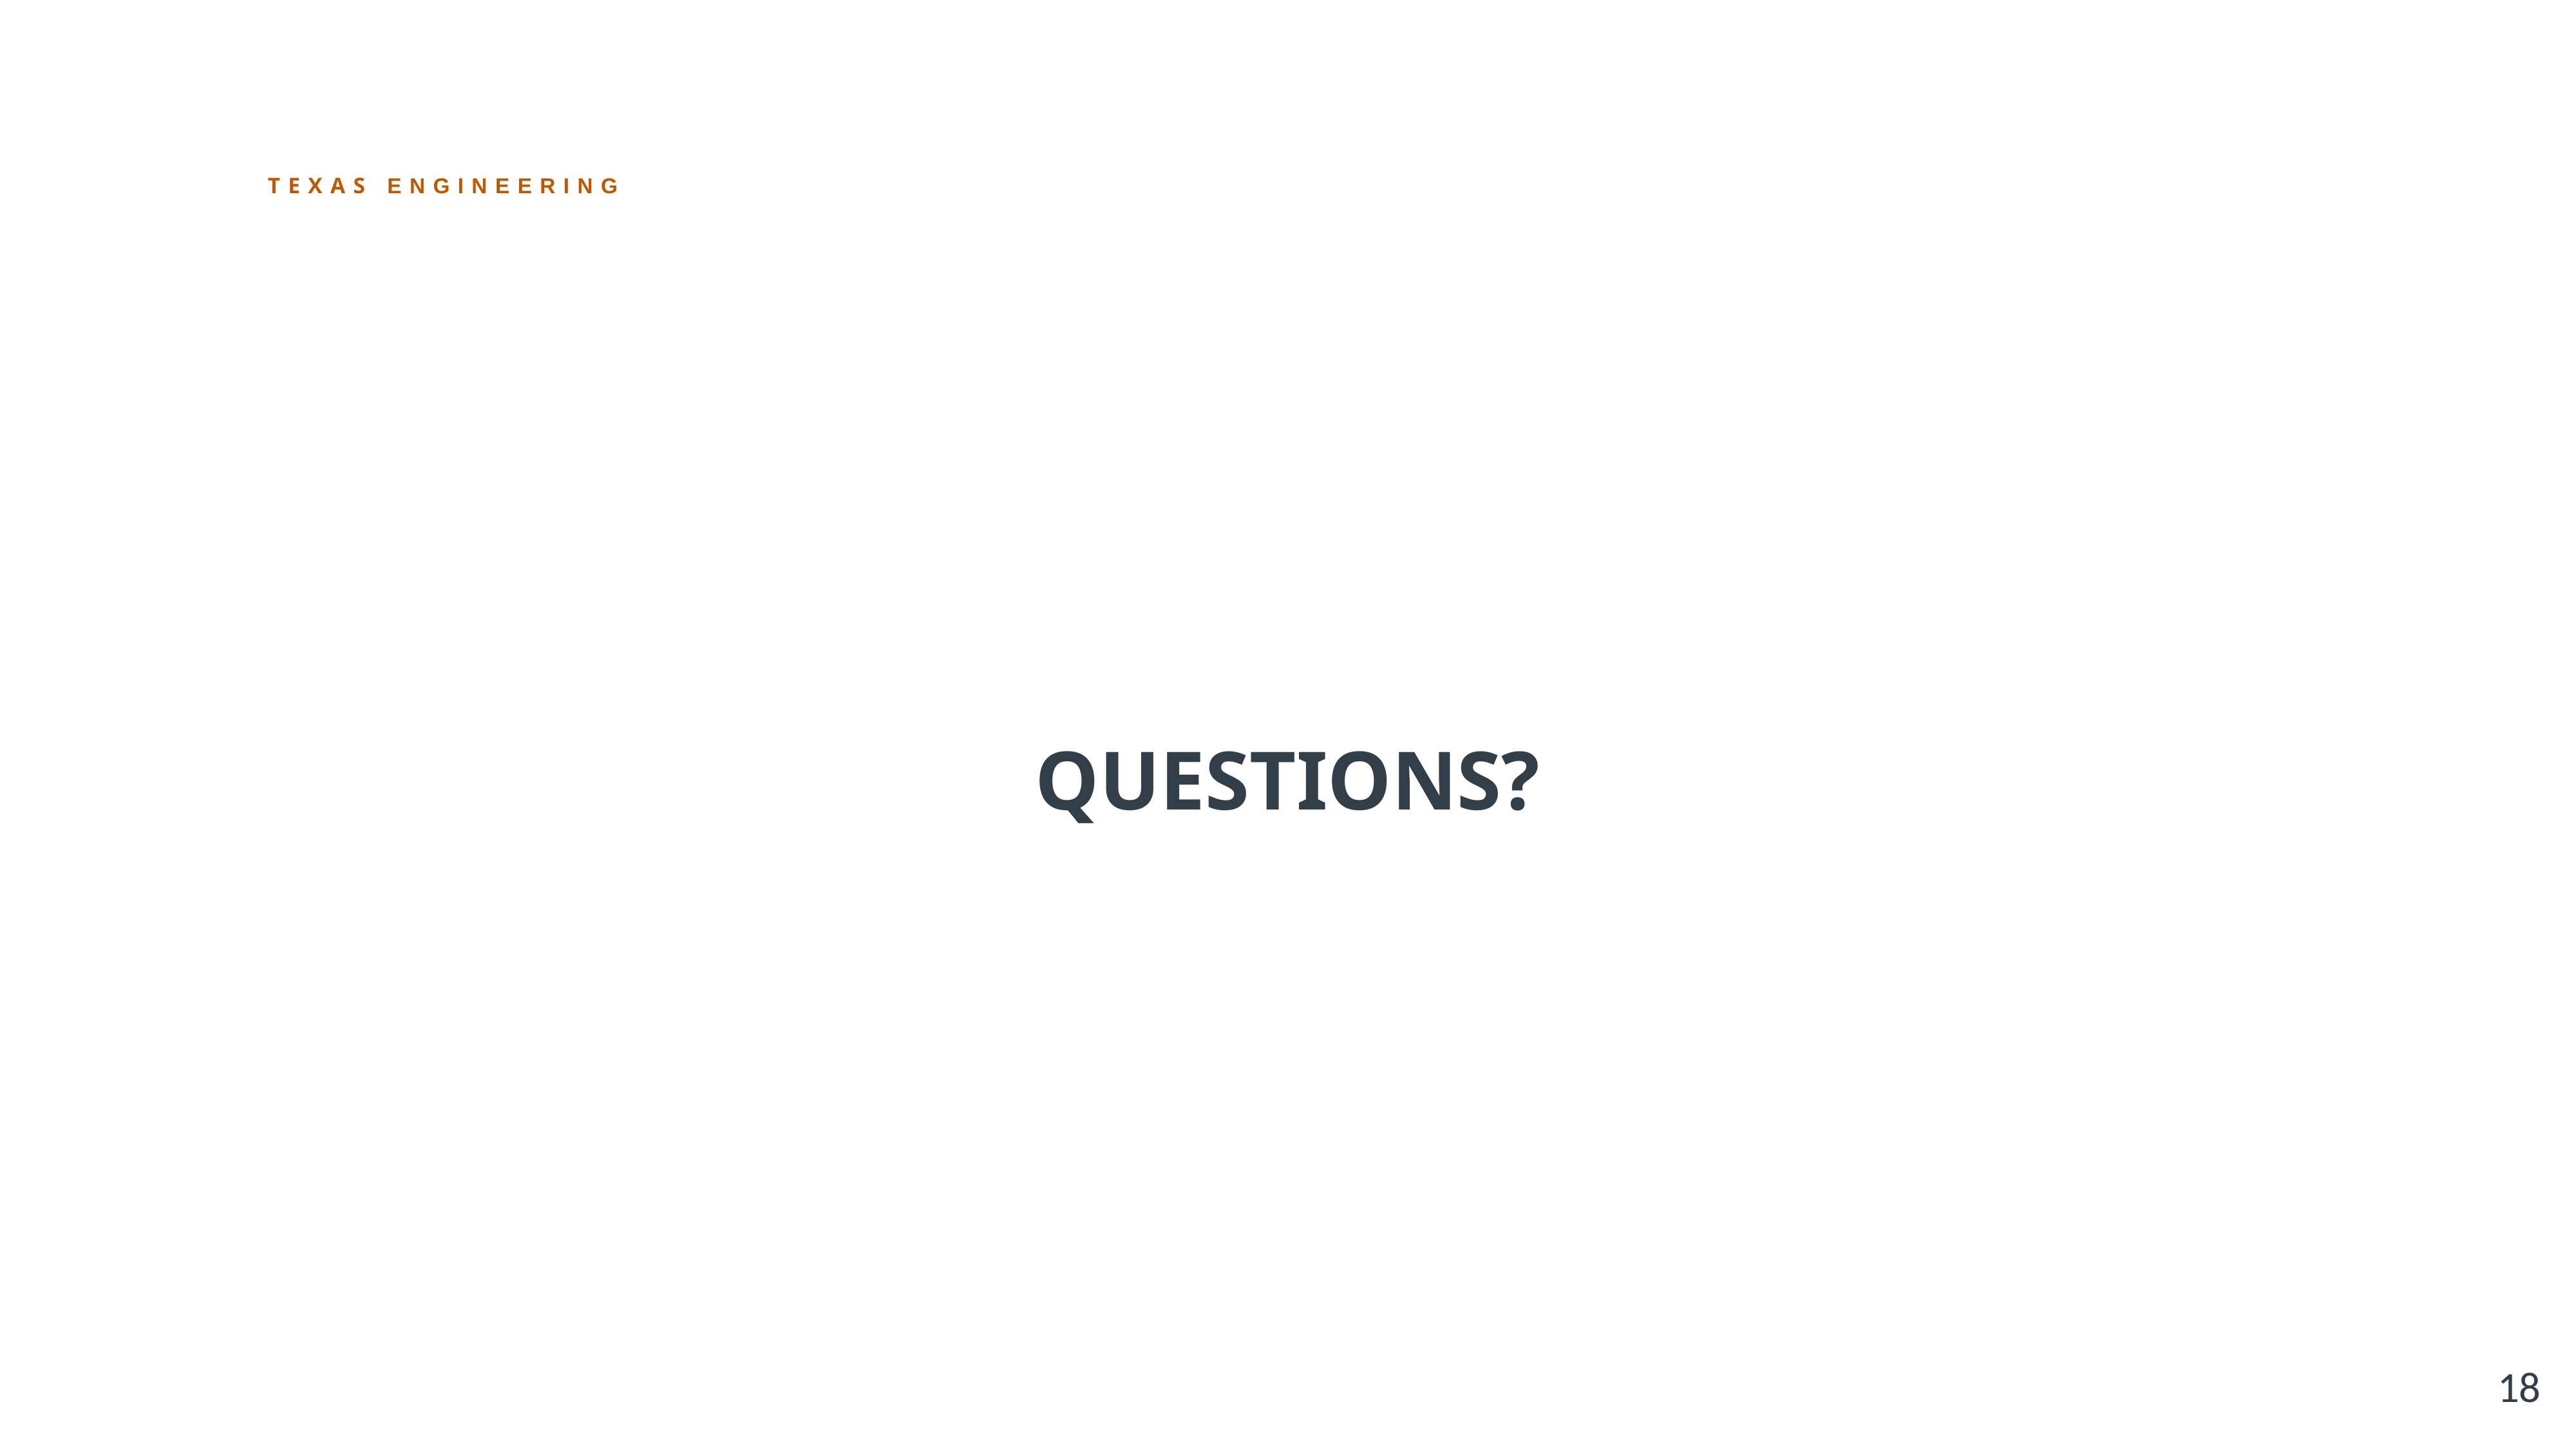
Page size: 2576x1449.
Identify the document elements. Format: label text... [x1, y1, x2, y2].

text_box QUESTIONS? [246, 724, 2330, 831]
text_box 18 [2488, 1354, 2576, 1416]
